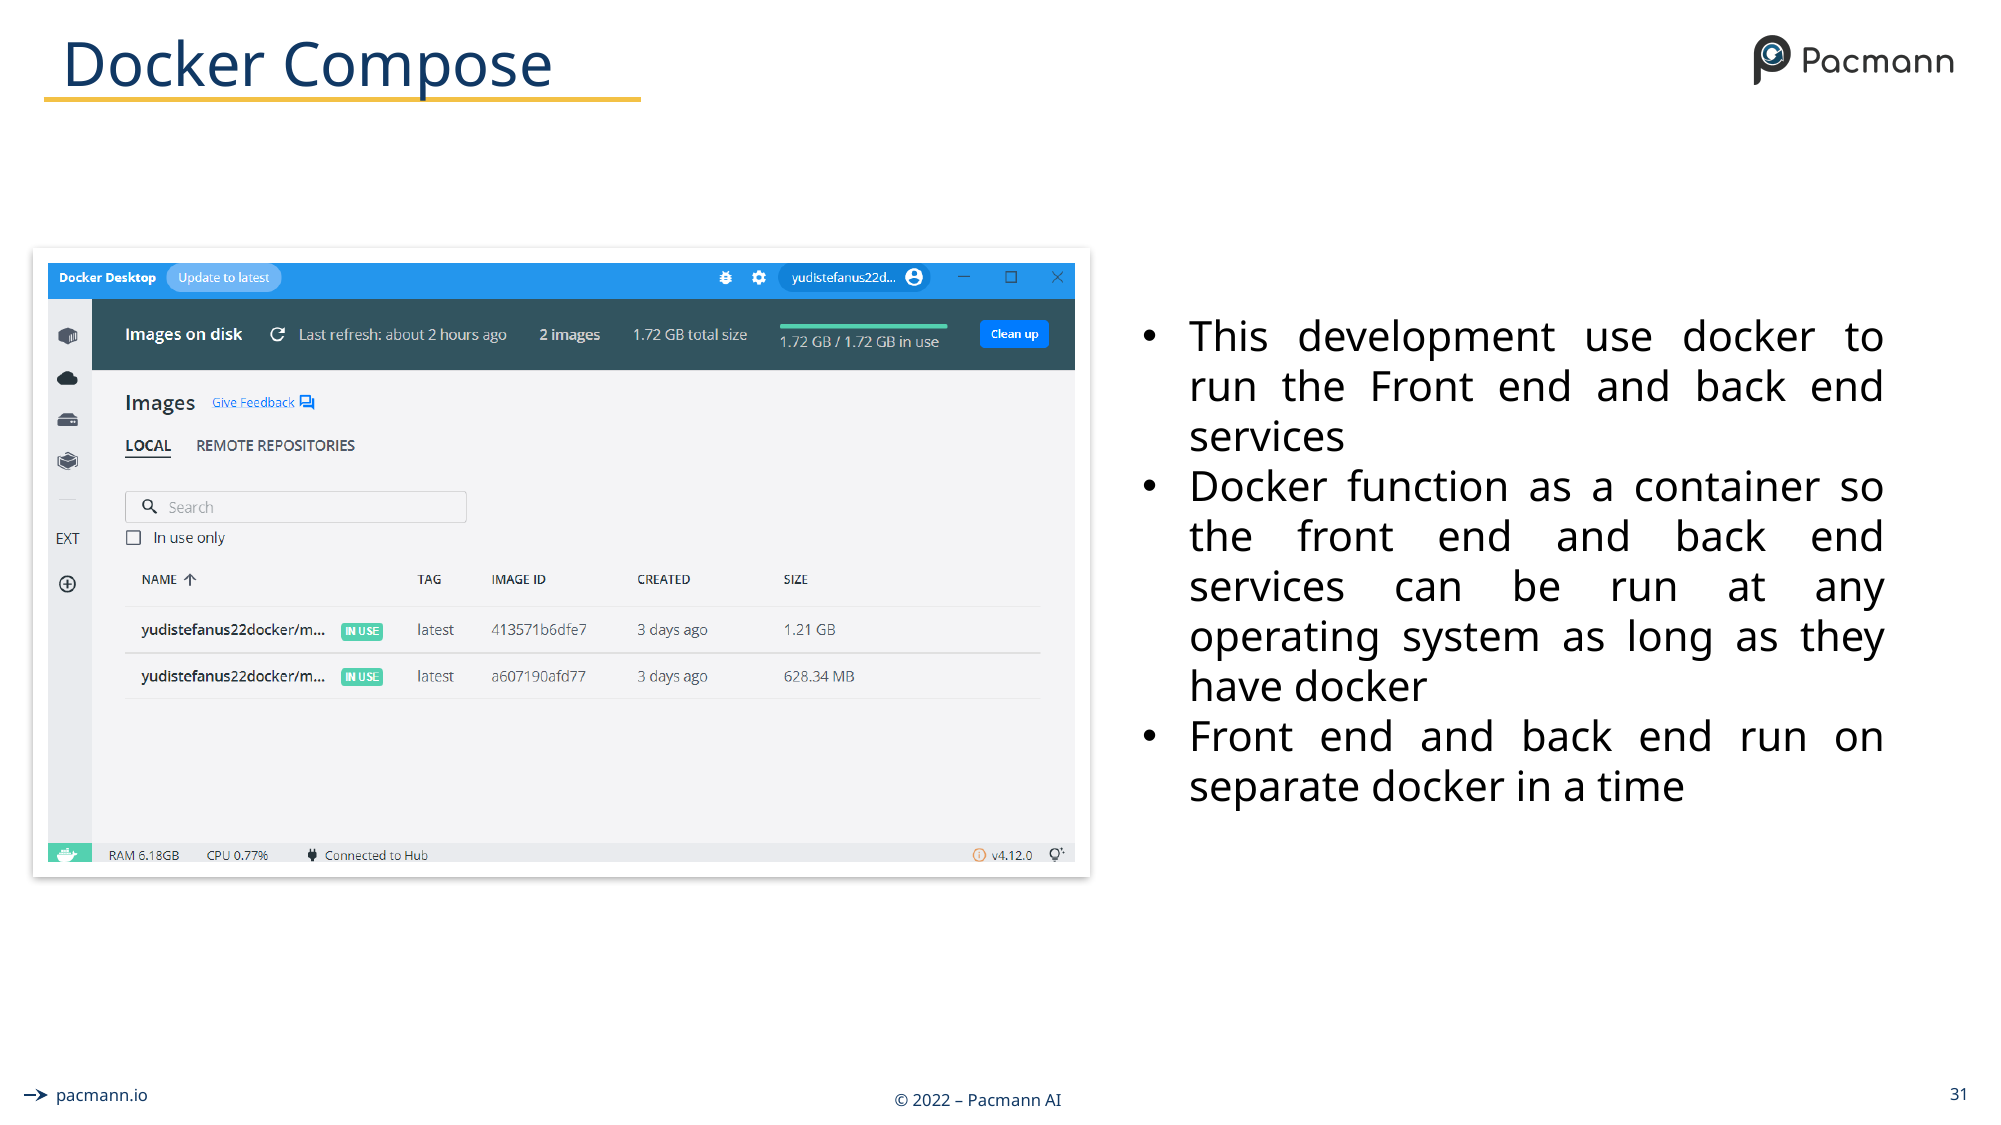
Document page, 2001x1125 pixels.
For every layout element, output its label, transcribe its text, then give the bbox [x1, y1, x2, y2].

picture [1725, 22, 1984, 98]
text_box This development use docker to run the Front end and back end services Docker function as a container so the front end and back end services can be run at any operating system as long as they have docker Front end and back end run on separate docker in a time [1127, 302, 1900, 818]
picture [47, 262, 1076, 863]
title Docker Compose [47, 25, 723, 108]
